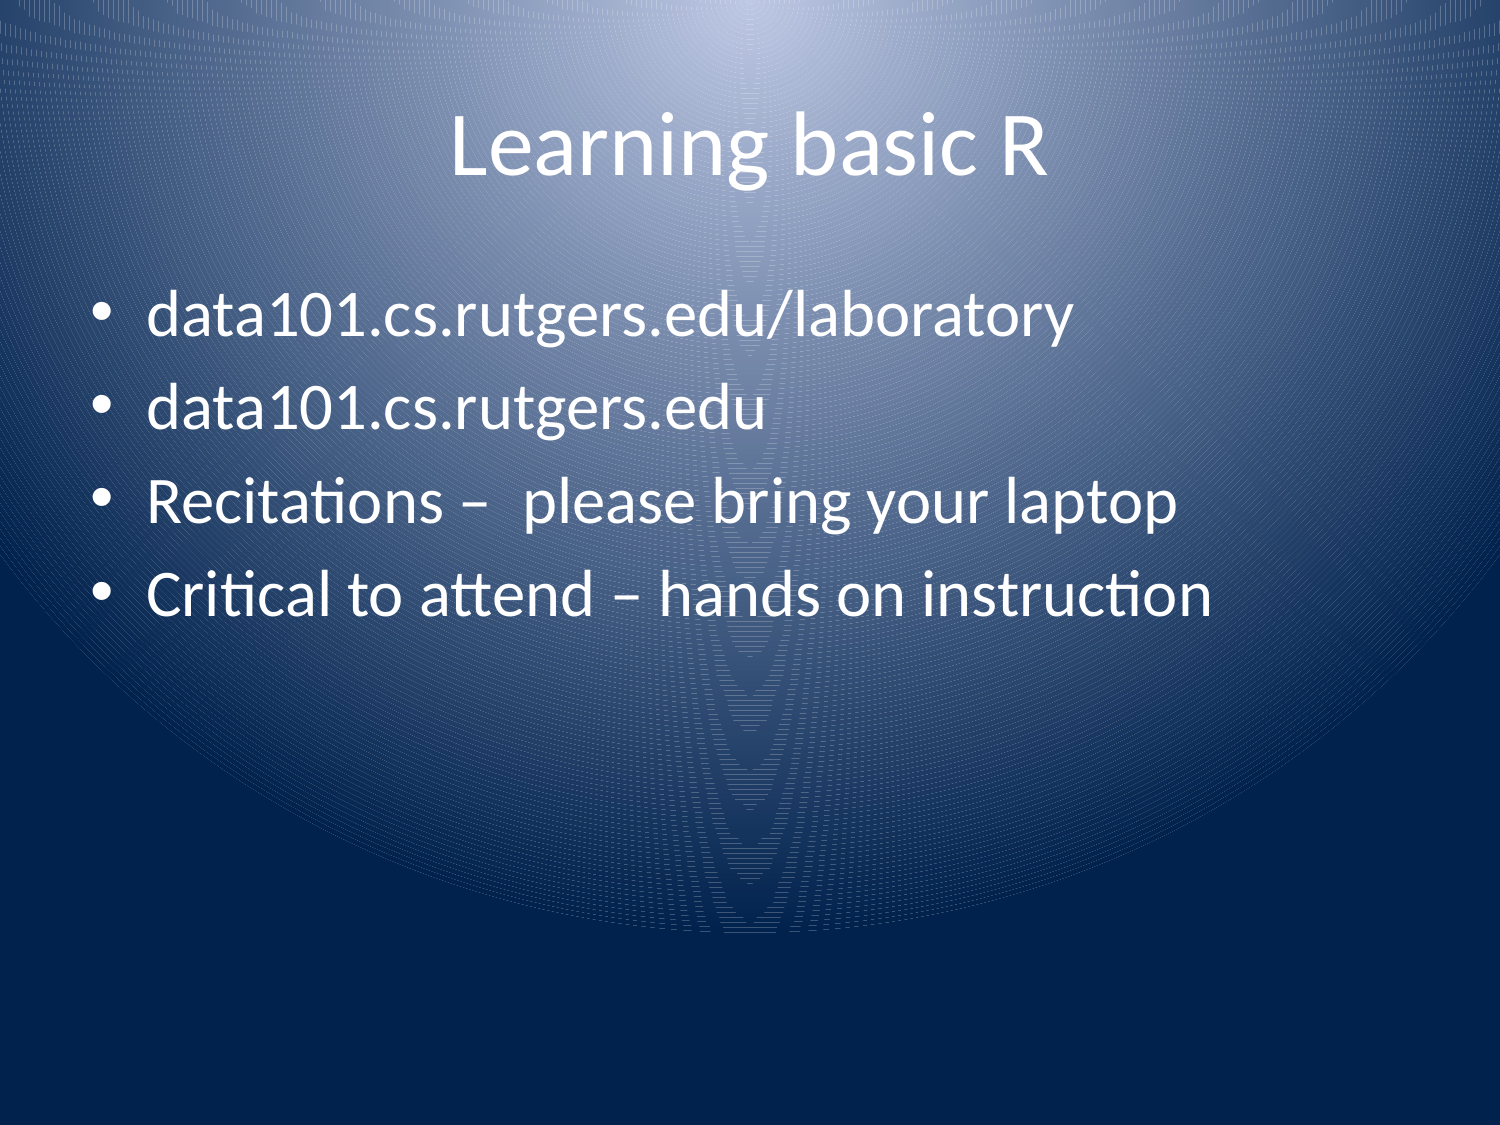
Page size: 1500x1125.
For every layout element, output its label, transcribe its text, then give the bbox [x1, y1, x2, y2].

list data101.cs.rutgers.edu/laboratory data101.cs.rutgers.edu Recitations – please bring your laptop Critical to attend – hands on instruction [75, 262, 1425, 1005]
title Learning basic R [75, 45, 1425, 233]
